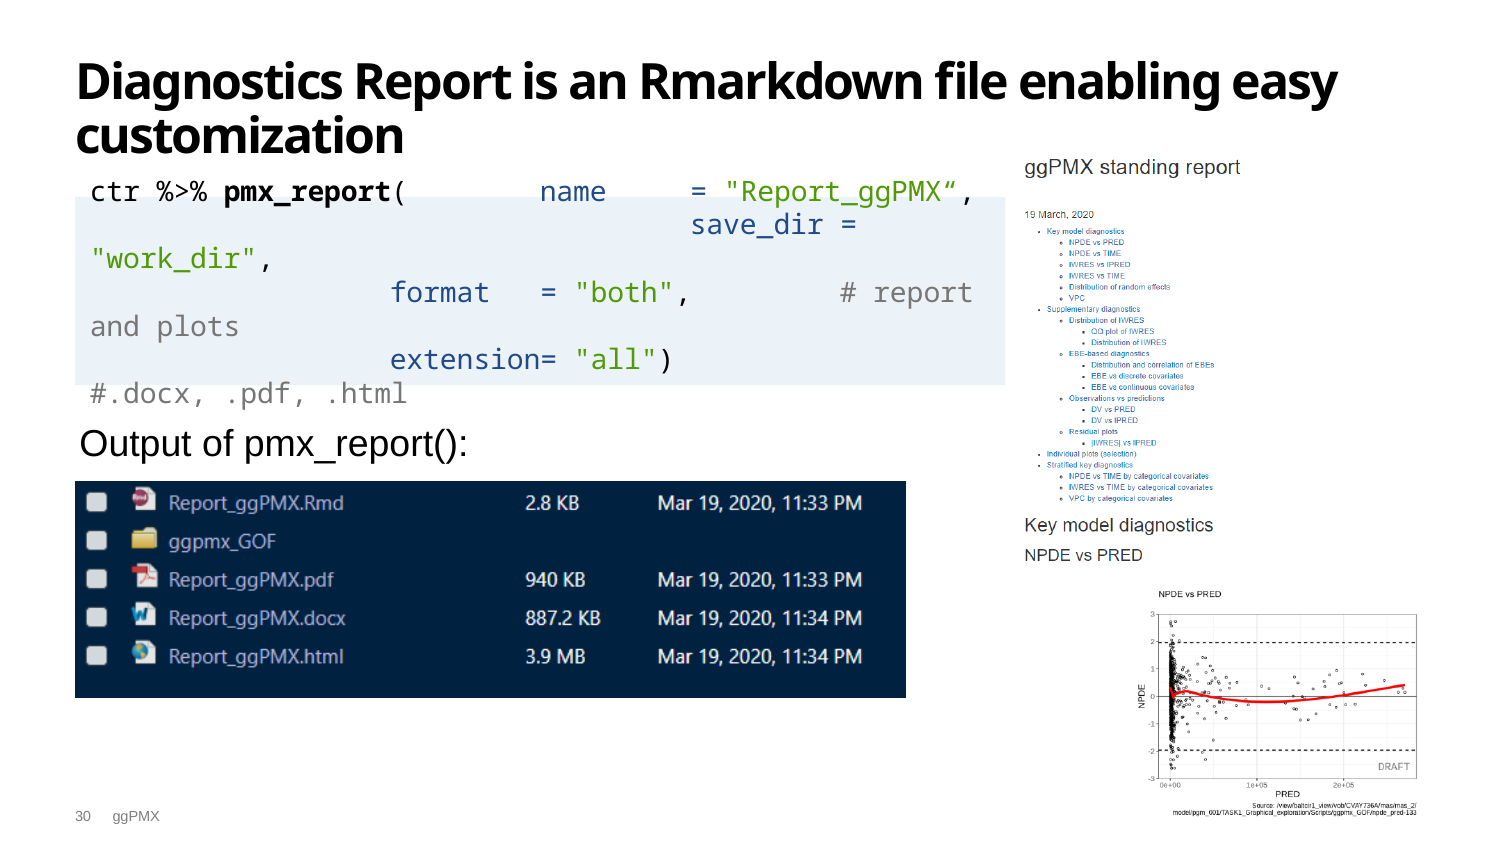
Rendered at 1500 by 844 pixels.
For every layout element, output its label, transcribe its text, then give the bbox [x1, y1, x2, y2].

text_box Output of pmx_report(): [64, 411, 484, 472]
slide_number 30 [75, 806, 113, 844]
footer ggPMX [113, 806, 735, 844]
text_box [1004, 148, 1469, 822]
picture [74, 480, 907, 699]
text_box ctr %>% pmx_report( name = "Report_ggPMX“, save_dir = "work_dir", format = "both", # report and plots extension= "all") #.docx, .pdf, .html [74, 196, 1004, 386]
title Diagnostics Report is an Rmarkdown file enabling easy customization [75, 56, 1425, 196]
